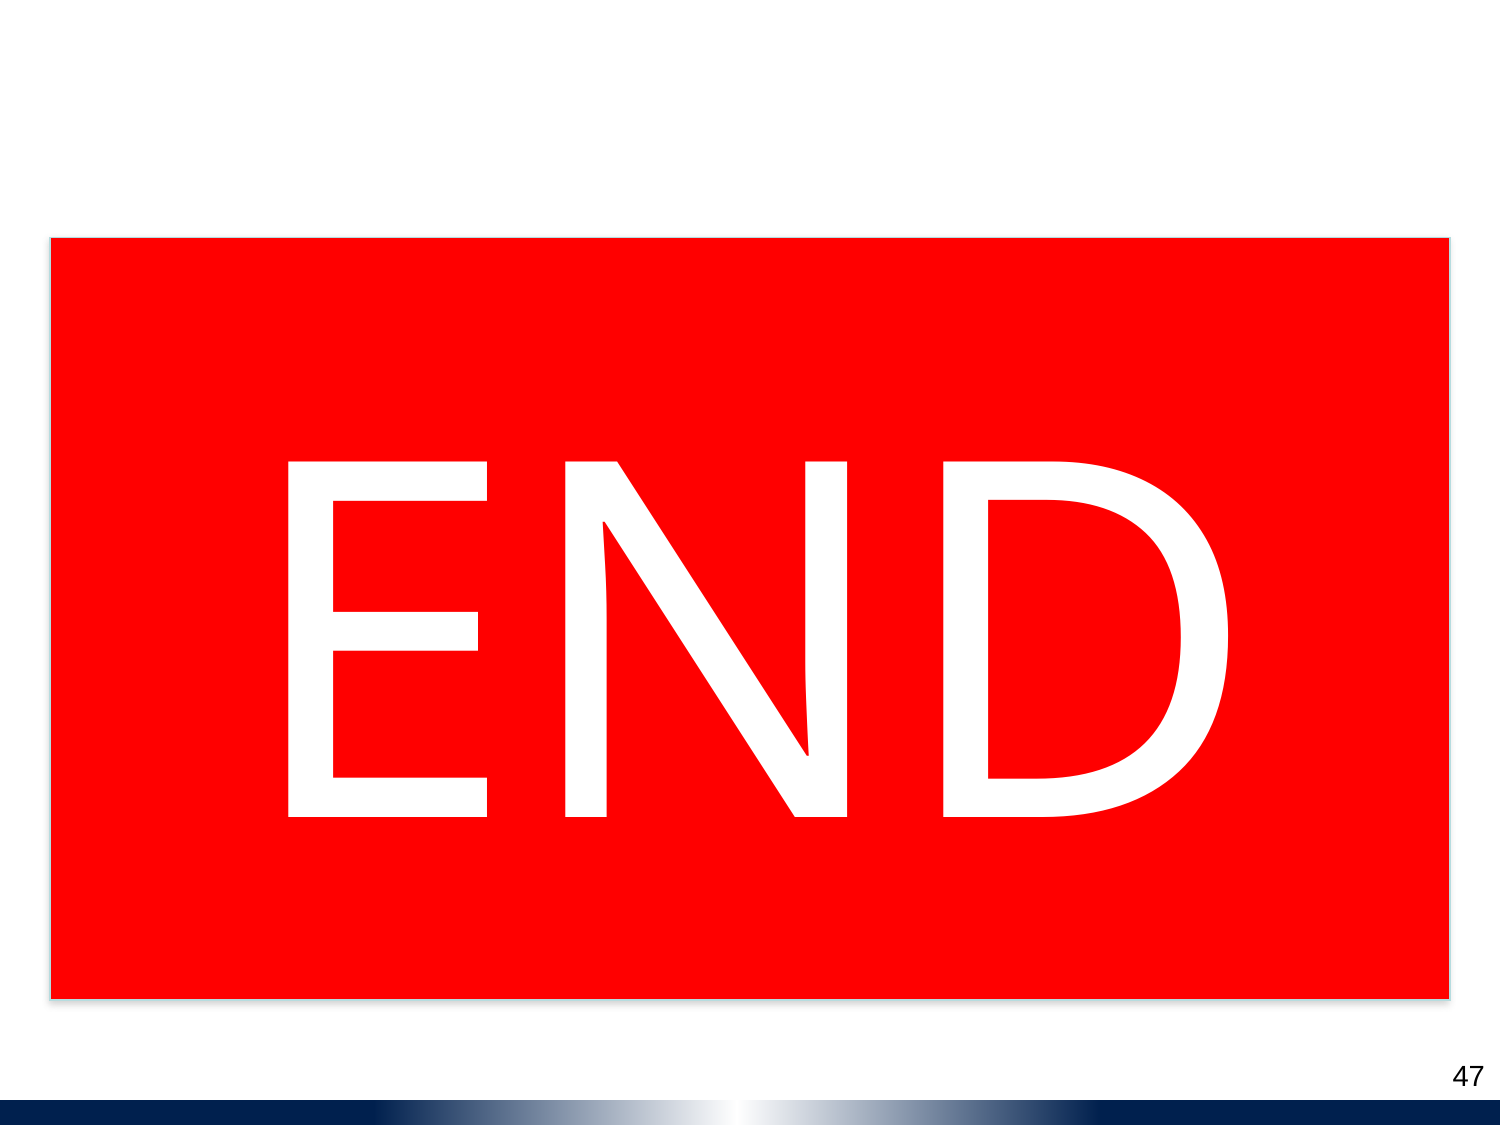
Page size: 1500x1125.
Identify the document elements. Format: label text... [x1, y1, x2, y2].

text_box END [50, 237, 1450, 1000]
slide_number 47 [1149, 1049, 1500, 1125]
